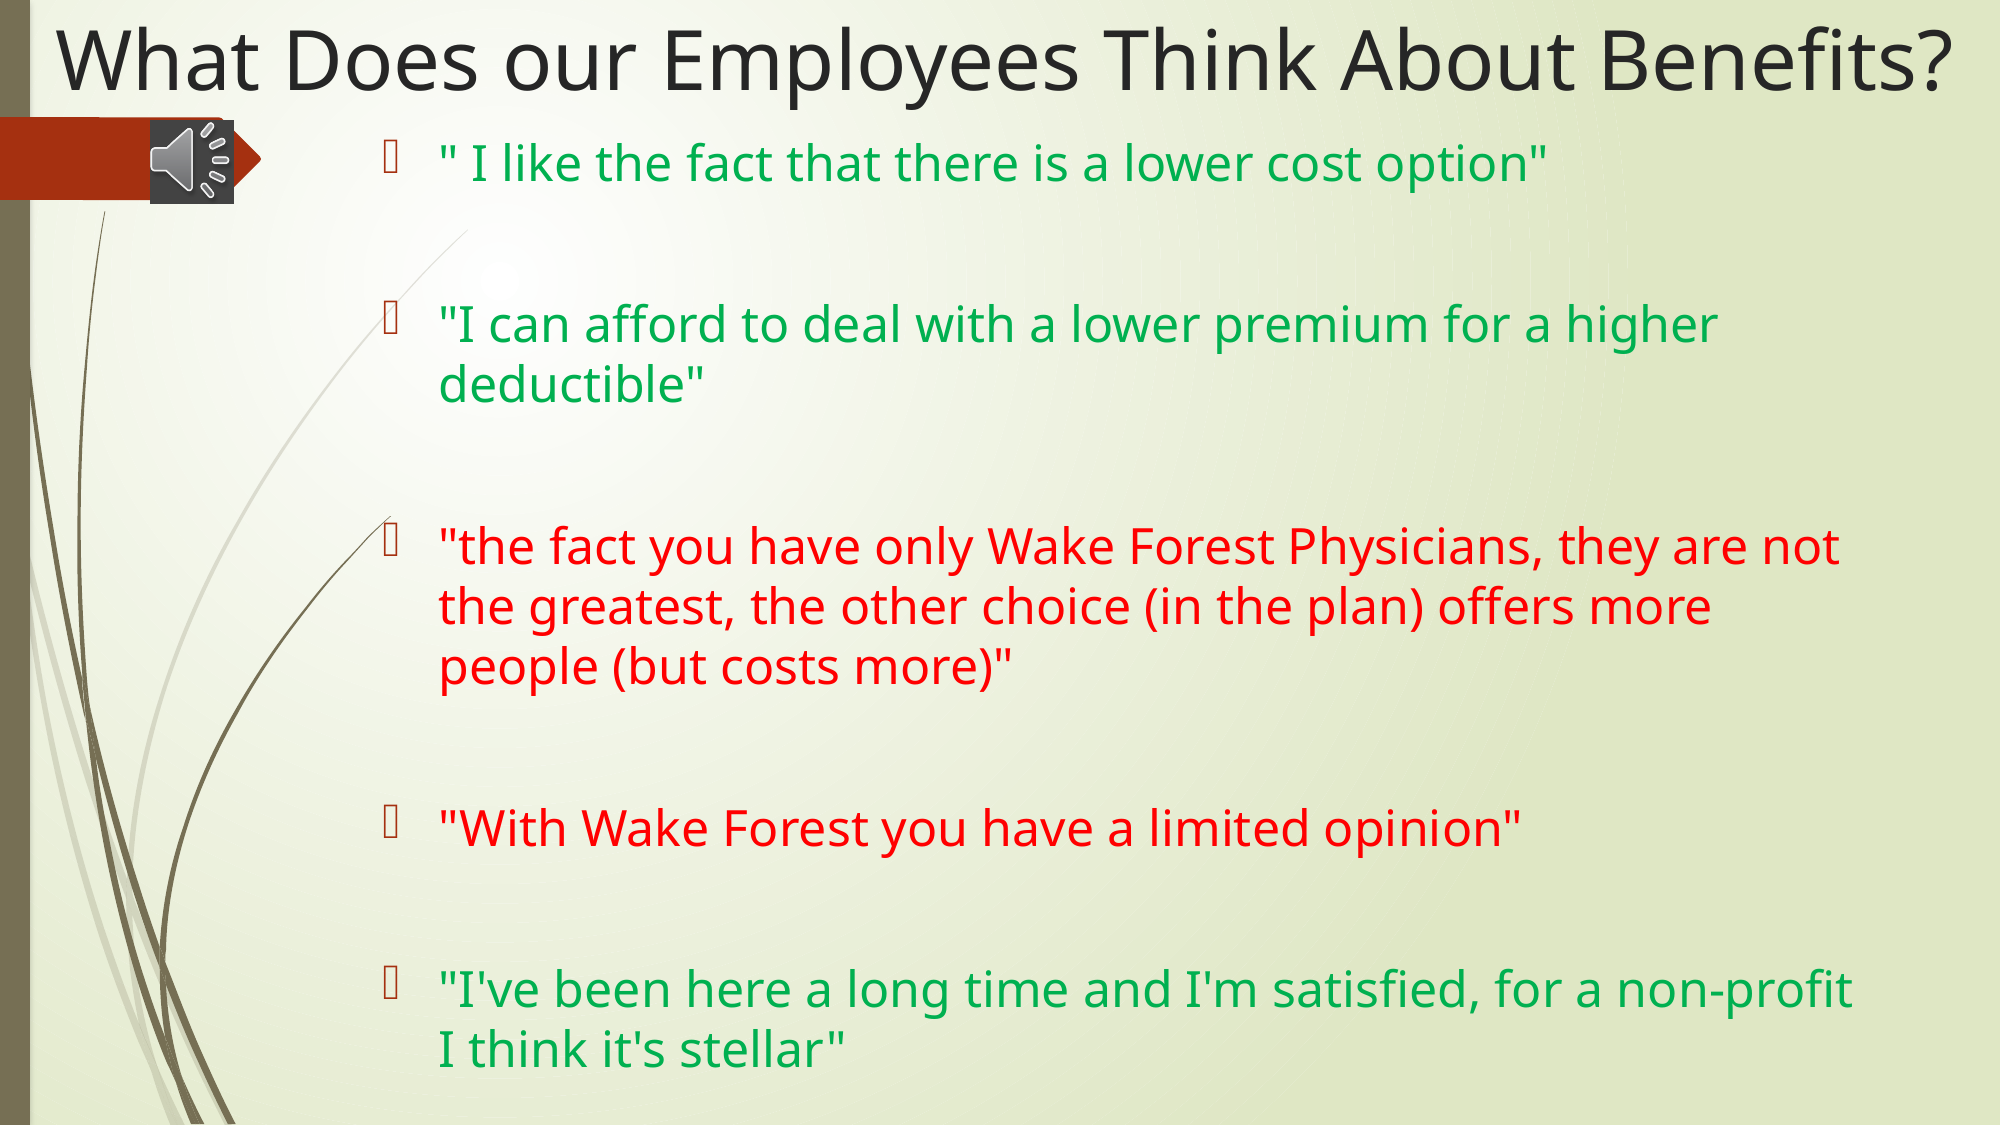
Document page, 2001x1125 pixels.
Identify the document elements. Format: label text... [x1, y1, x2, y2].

picture [149, 119, 236, 206]
title What Does our Employees Think About Benefits? [40, 0, 2000, 283]
list " I like the fact that there is a lower cost option" "I can afford to deal with a lower premium for a higher deductible" "the fact you have only Wake Forest Physicians, they are not the greatest, the other choice (in the plan) offers more people (but costs more)" "With Wake Forest you have a limited opinion" "I've been here a long time and I'm satisfied, for a non-profit I think it's stellar" [367, 123, 1898, 958]
